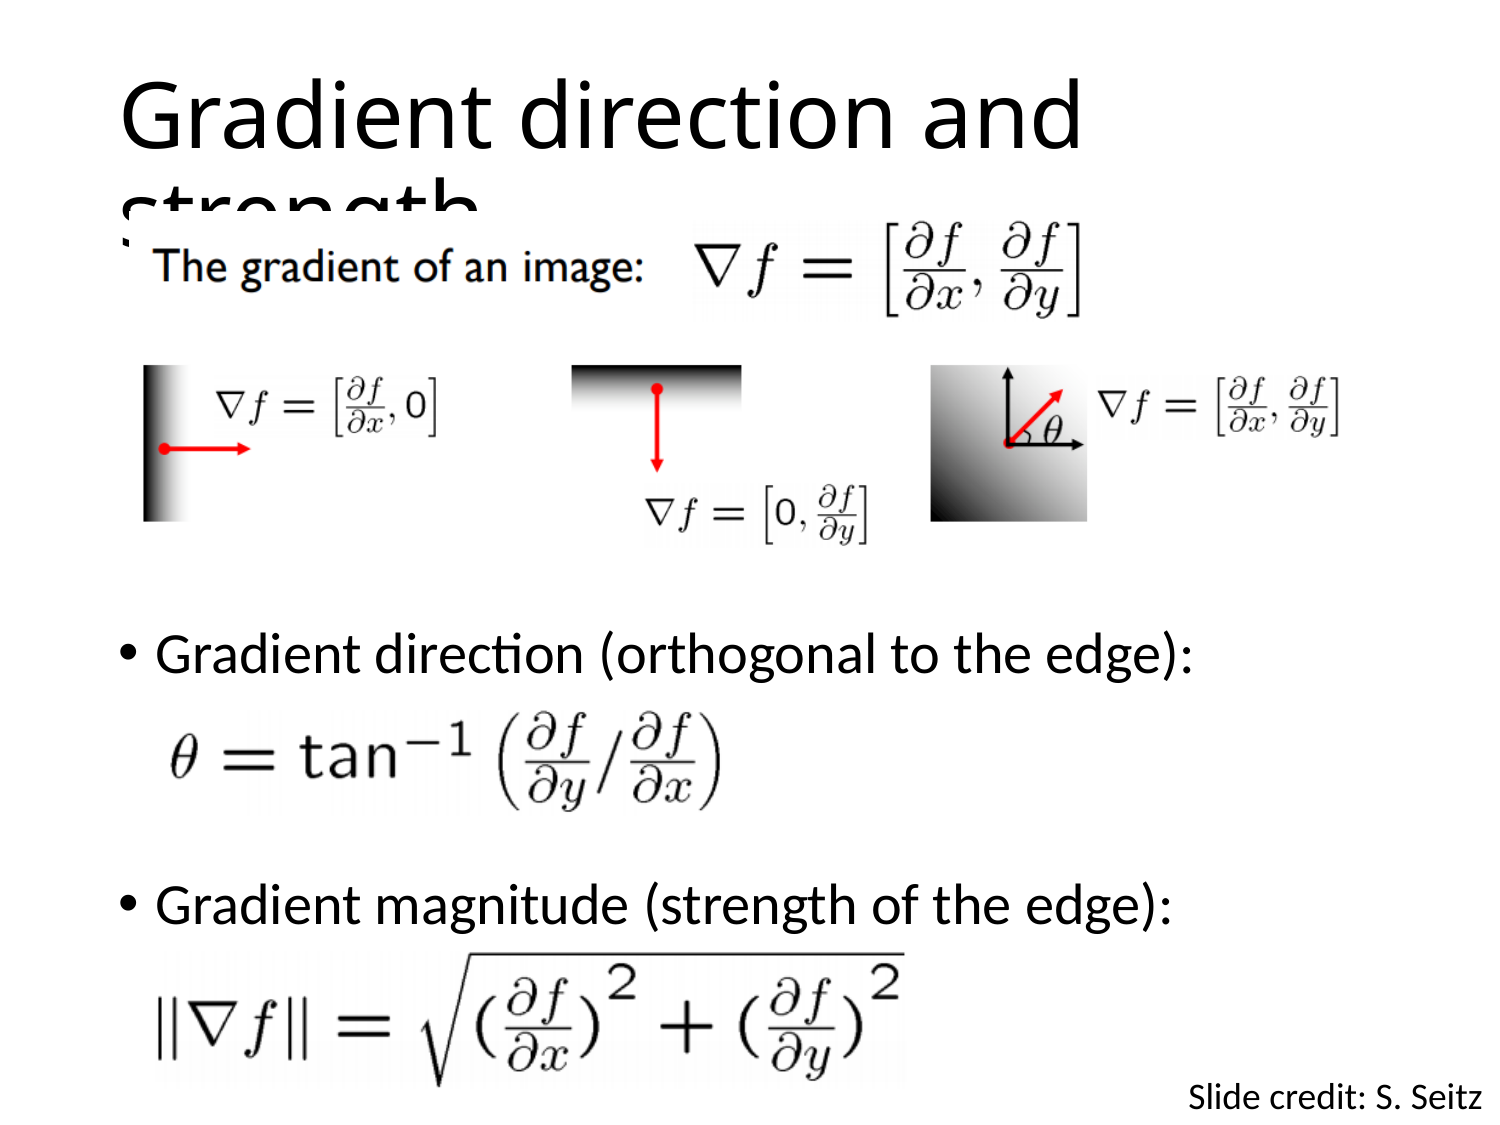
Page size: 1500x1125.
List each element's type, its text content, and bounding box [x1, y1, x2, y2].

picture [154, 691, 765, 835]
title Gradient direction and strength [103, 59, 1397, 278]
list Gradient direction (orthogonal to the edge): Gradient magnitude (strength of the edge): [103, 615, 1397, 1014]
picture [129, 211, 1371, 563]
text_box Slide credit: S. Seitz [1173, 1064, 1498, 1125]
picture [129, 940, 925, 1103]
